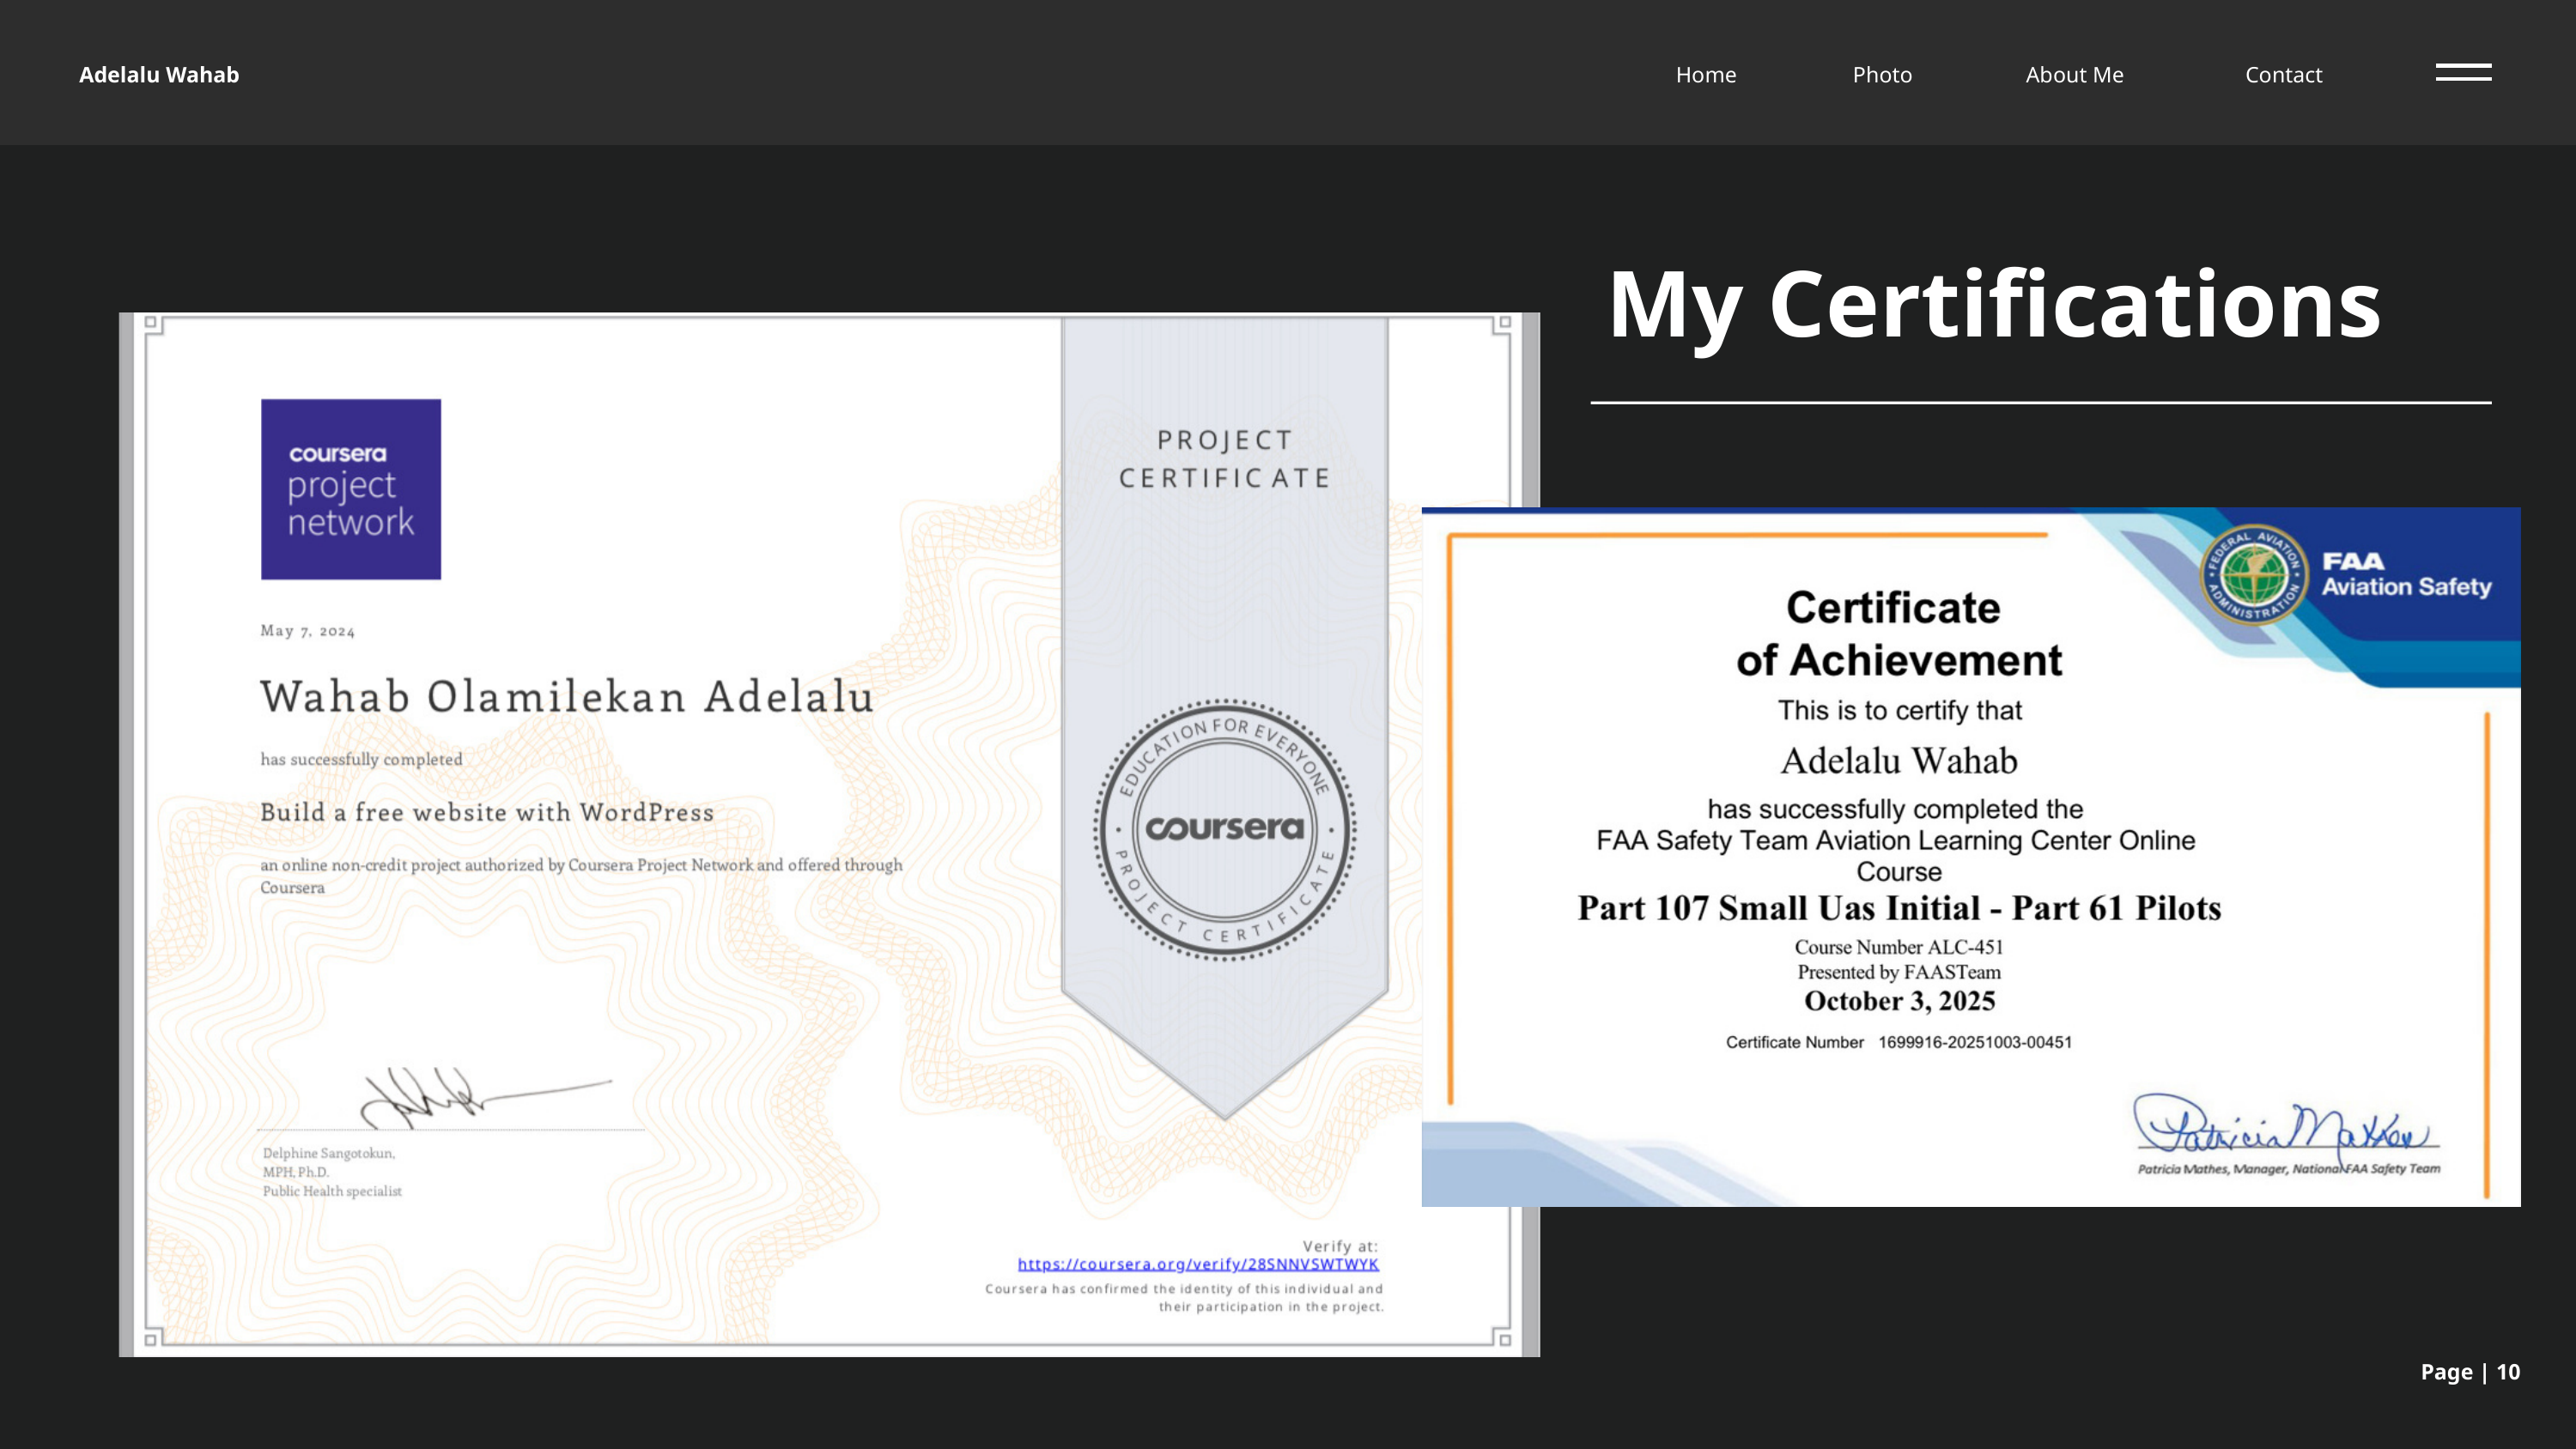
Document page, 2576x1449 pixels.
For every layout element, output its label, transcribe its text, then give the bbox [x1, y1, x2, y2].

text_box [2435, 64, 2493, 69]
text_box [0, 0, 2576, 145]
text_box My Certifications [1606, 253, 2576, 355]
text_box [2435, 76, 2493, 82]
text_box [1421, 507, 2521, 1207]
text_box [118, 312, 1540, 1357]
text_box Page | 10 [2406, 1354, 2521, 1385]
